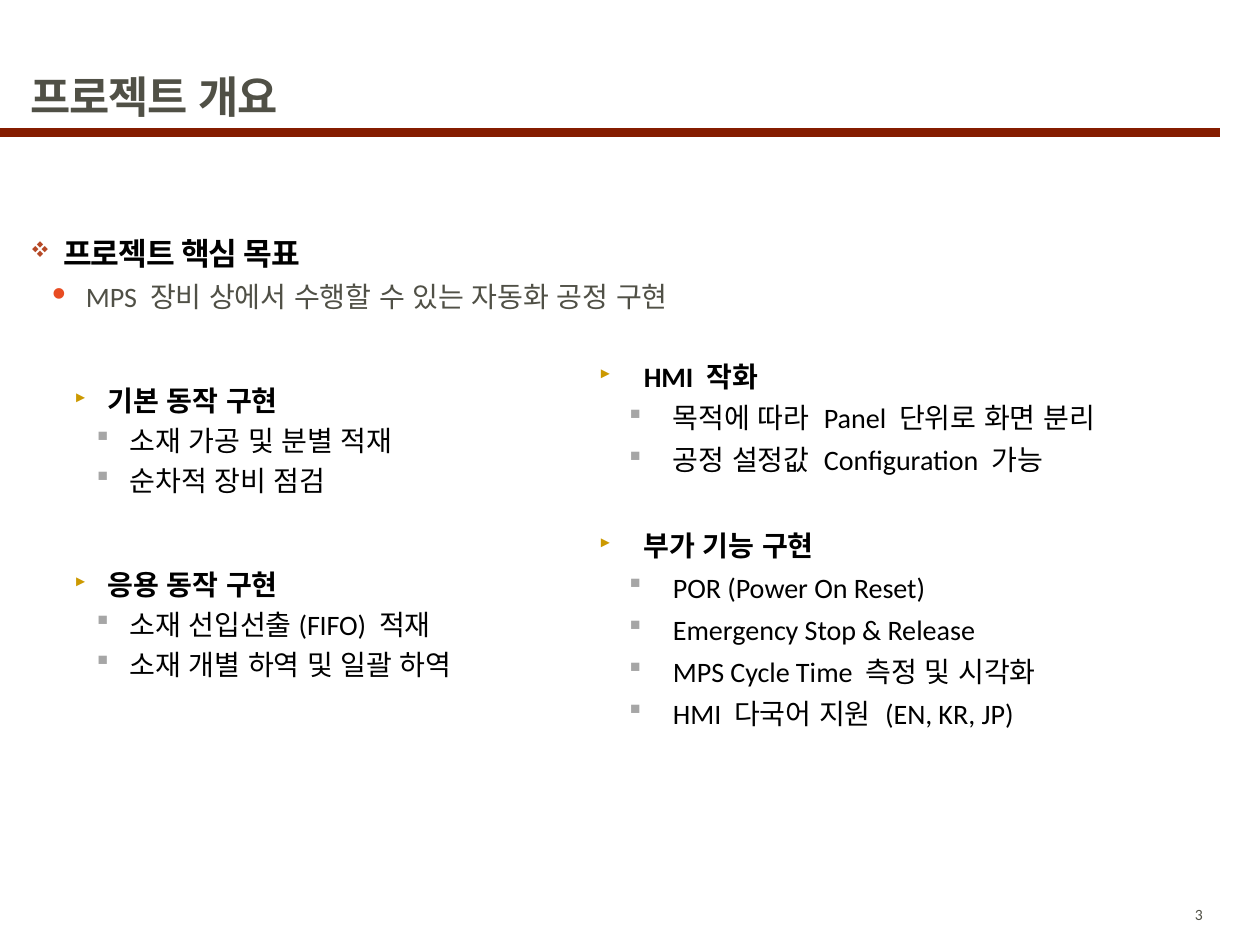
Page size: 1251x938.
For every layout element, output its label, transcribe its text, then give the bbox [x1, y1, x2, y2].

text_box HMI 작화 목적에 따라 Panel 단위로 화면 분리 공정 설정값 Configuration 가능 부가 기능 구현 POR (Power On Reset) Emergency Stop & Release MPS Cycle Time 측정 및 시각화 HMI 다국어 지원 (EN, KR, JP) [540, 359, 1239, 770]
slide_number 3 [900, 901, 1203, 938]
list 프로젝트 핵심 목표 MPS 장비 상에서 수행할 수 있는 자동화 공정 구현 기본 동작 구현 소재 가공 및 분별 적재 순차적 장비 점검 응용 동작 구현 소재 선입선출(FIFO) 적재 소재 개별 하역 및 일괄 하역 [30, 234, 1220, 821]
title 프로젝트 개요 [30, 14, 1220, 129]
